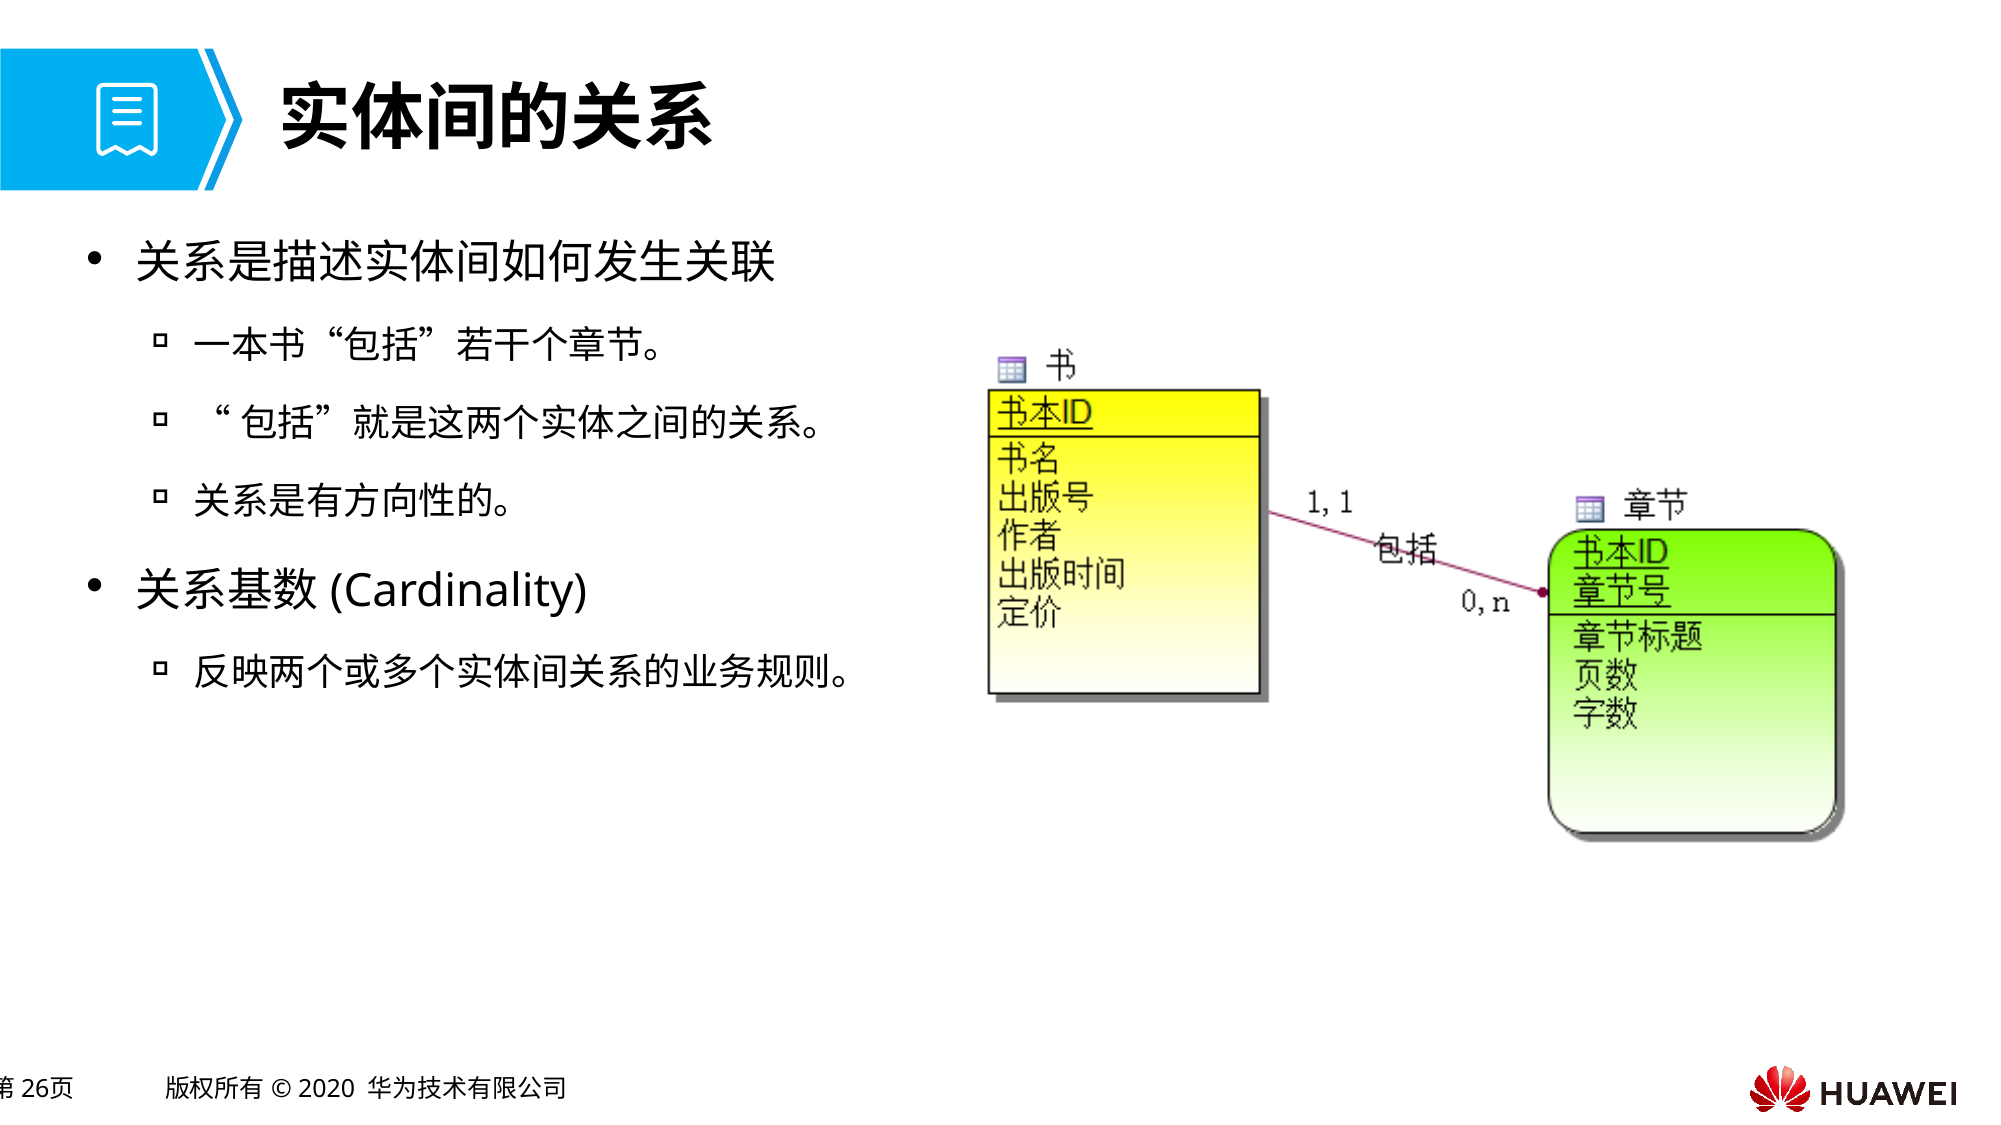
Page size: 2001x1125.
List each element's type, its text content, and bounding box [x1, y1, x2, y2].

title 实体间的关系 [261, 67, 1874, 173]
picture [1750, 1066, 1956, 1112]
list 关系是描述实体间如何发生关联 一本书“包括”若干个章节。 “包括”就是这两个实体之间的关系。 关系是有方向性的。 关系基数(Cardinality) 反映两个或多个实体间关系的业务规则。 [72, 204, 1001, 973]
picture [958, 329, 1904, 891]
